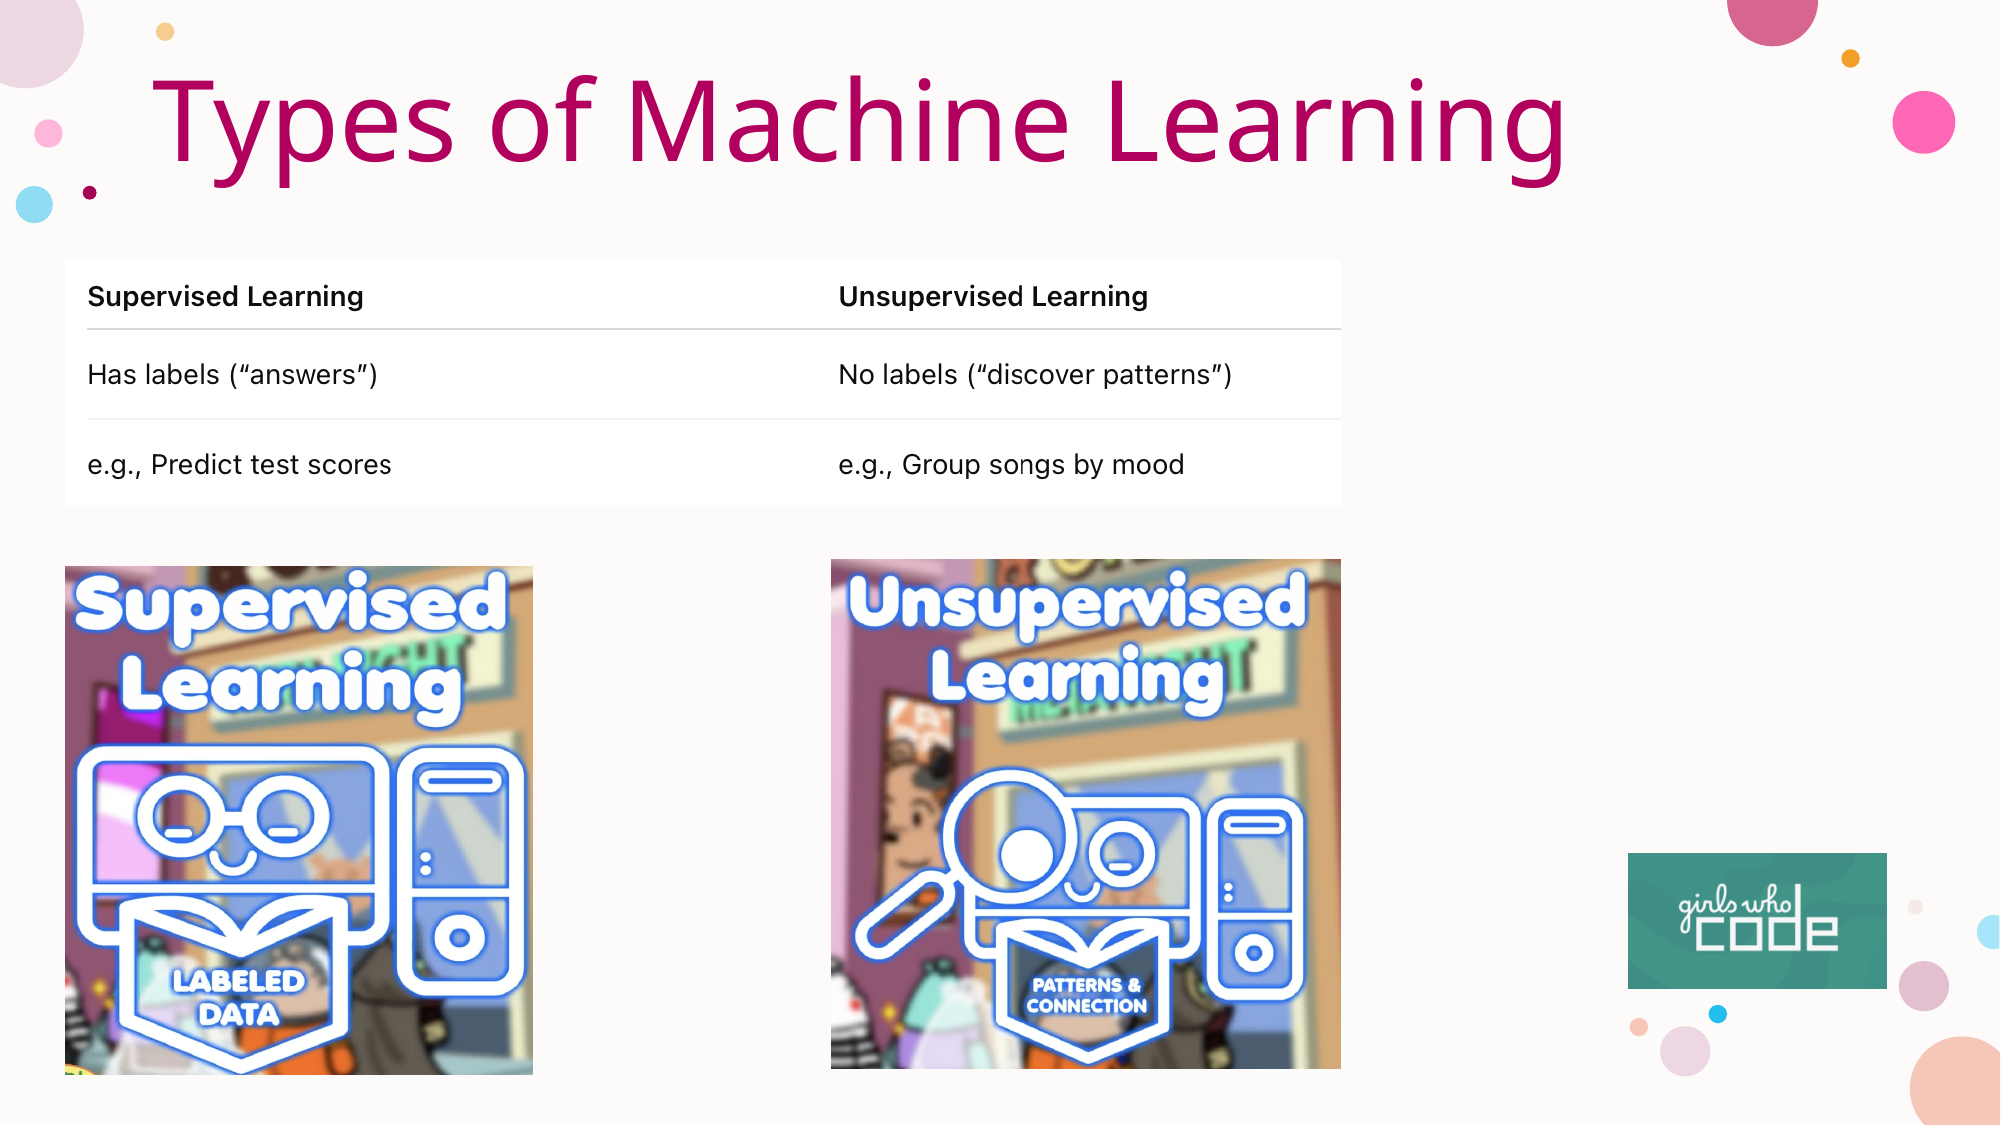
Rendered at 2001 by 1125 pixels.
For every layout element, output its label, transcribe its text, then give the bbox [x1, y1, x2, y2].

picture [831, 559, 1341, 1069]
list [1628, 853, 1887, 989]
title Types of Machine Learning [137, 16, 1887, 234]
picture [65, 566, 533, 1076]
picture [65, 260, 1341, 506]
